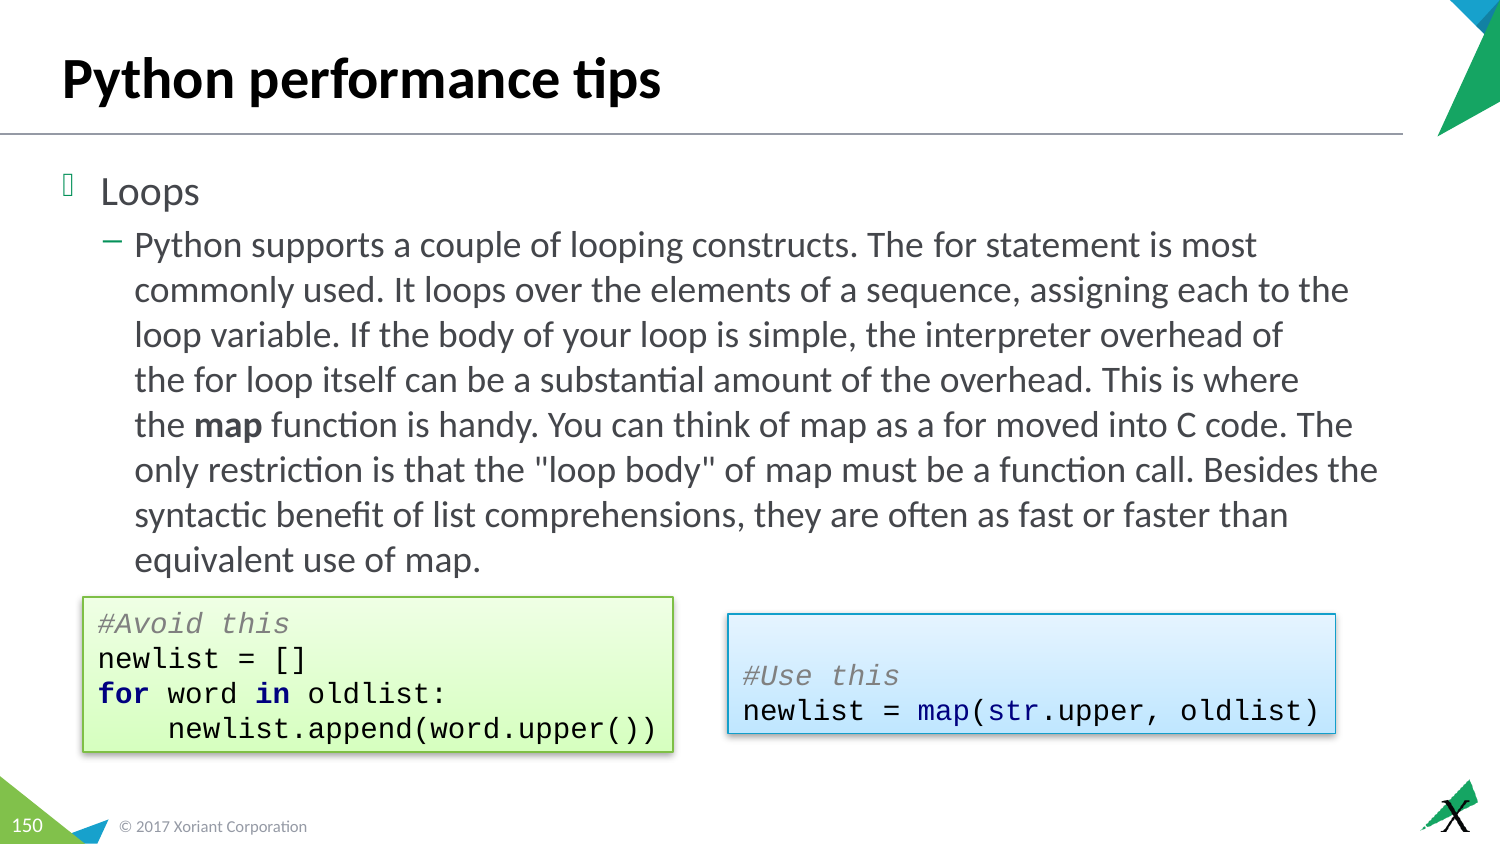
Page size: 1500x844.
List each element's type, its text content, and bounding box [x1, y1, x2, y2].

list Loops Python supports a couple of looping constructs. The for statement is most commonly used. It loops over the elements of a sequence, assigning each to the loop variable. If the body of your loop is simple, the interpreter overhead of the for loop itself can be a substantial amount of the overhead. This is where the map function is handy. You can think of map as a for moved into C code. The only restriction is that the "loop body" of map must be a function call. Besides the syntactic benefit of list comprehensions, they are often as fast or faster than equivalent use of map. [47, 156, 1423, 610]
text_box #Avoid this newlist = [] for word in oldlist: newlist.append(word.upper()) [82, 596, 674, 753]
picture [1420, 779, 1478, 832]
text_box #Use this newlist = map(str.upper, oldlist) [727, 613, 1336, 734]
title Python performance tips [47, 9, 1398, 118]
